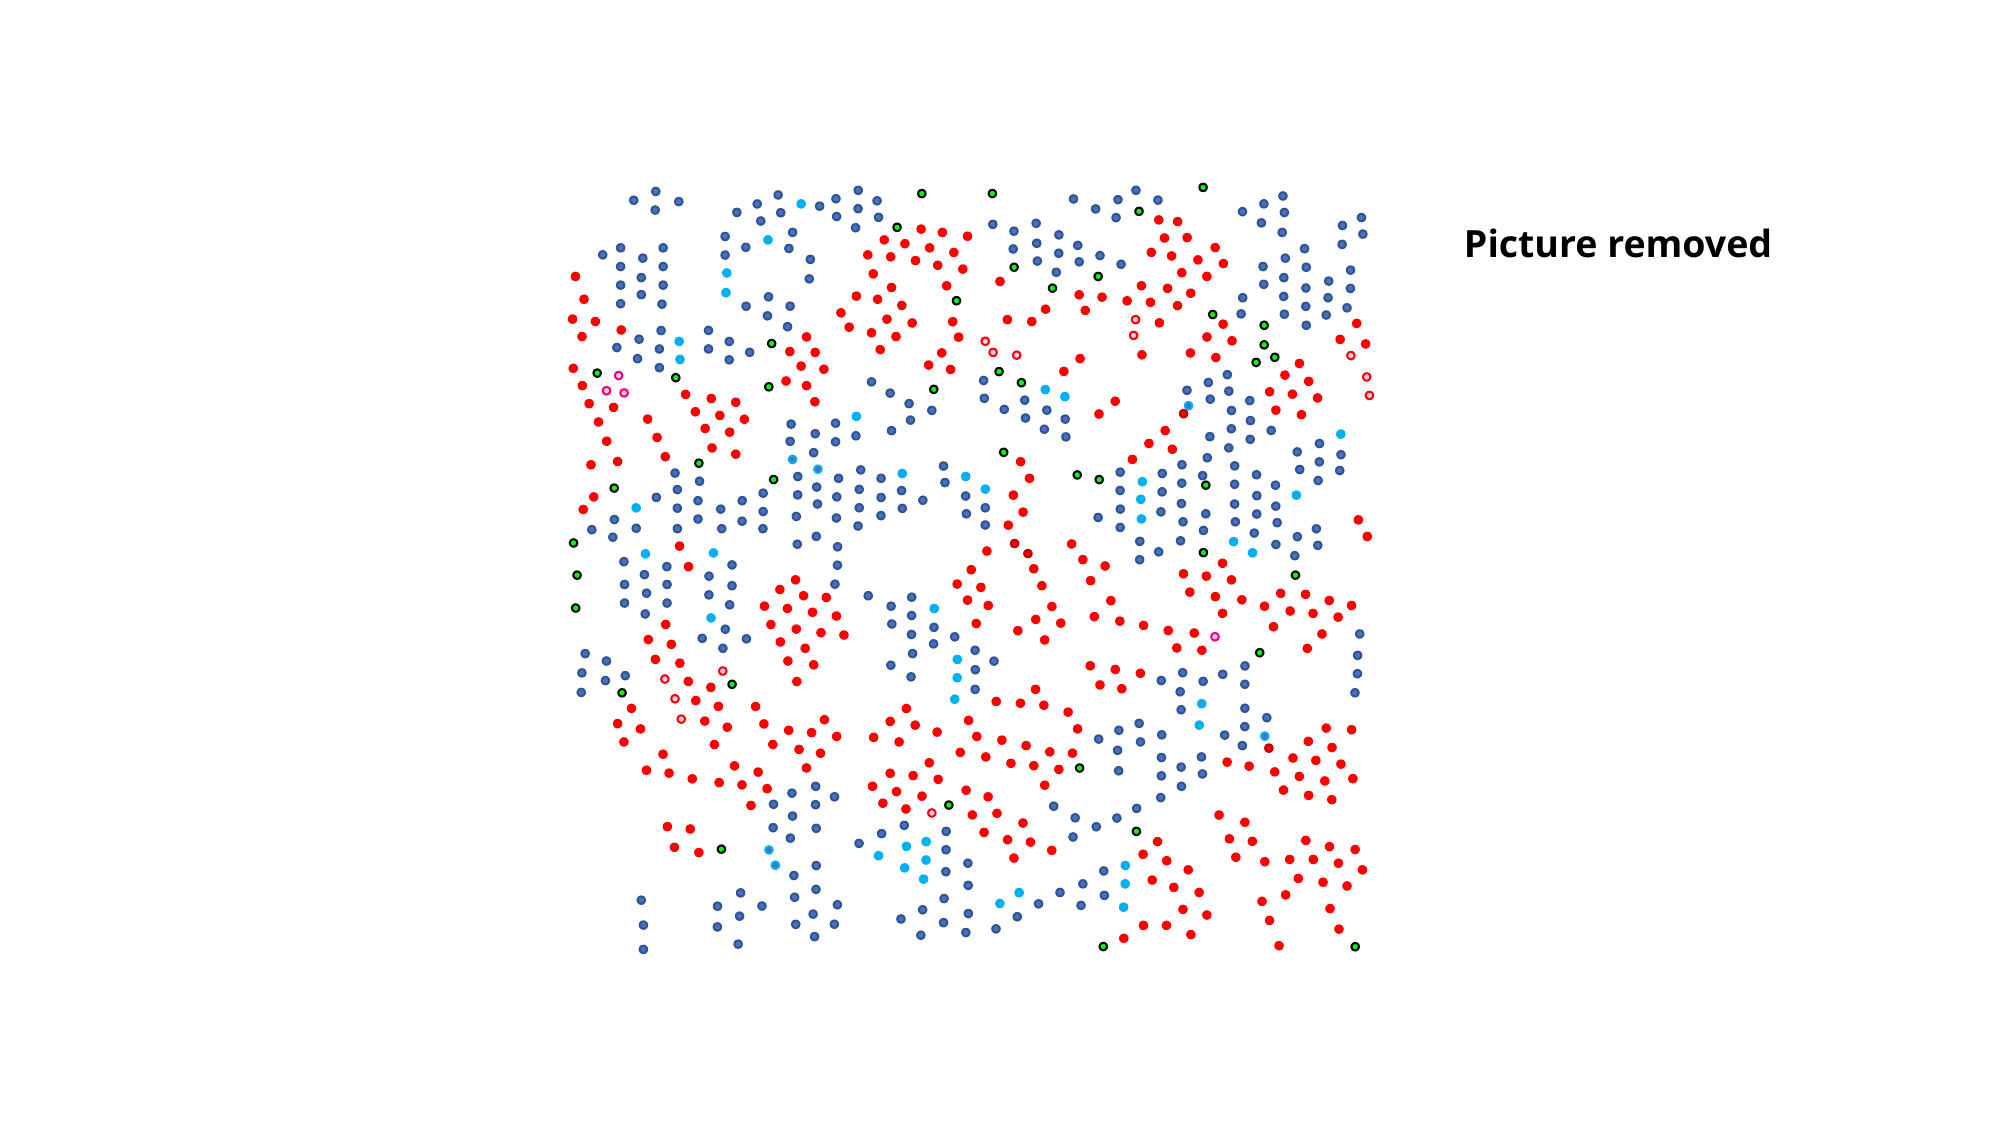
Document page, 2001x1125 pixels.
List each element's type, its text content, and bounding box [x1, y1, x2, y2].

text_box [1184, 587, 1195, 597]
text_box [1317, 629, 1327, 639]
text_box [734, 911, 745, 921]
text_box [1183, 400, 1194, 411]
text_box [664, 768, 674, 778]
text_box [994, 366, 1004, 377]
text_box [706, 613, 716, 623]
text_box [792, 471, 803, 482]
text_box [805, 254, 816, 265]
text_box [768, 474, 779, 485]
text_box [1201, 571, 1212, 581]
text_box [1031, 218, 1041, 229]
text_box [612, 718, 623, 729]
text_box [896, 914, 906, 924]
text_box [650, 186, 661, 197]
text_box [866, 327, 877, 338]
text_box [1177, 459, 1187, 470]
text_box [1352, 650, 1363, 661]
text_box [662, 821, 673, 832]
text_box [593, 417, 604, 427]
text_box [721, 268, 732, 278]
text_box [1128, 330, 1139, 341]
text_box [804, 274, 815, 284]
text_box [1078, 554, 1088, 565]
text_box [939, 893, 949, 904]
text_box [1229, 479, 1240, 490]
text_box [1156, 675, 1167, 686]
text_box [872, 294, 883, 305]
text_box [980, 336, 991, 347]
text_box [1166, 251, 1177, 261]
text_box [631, 503, 641, 513]
text_box [601, 656, 612, 666]
text_box [1046, 845, 1057, 856]
text_box [941, 280, 952, 291]
text_box [885, 252, 896, 262]
text_box [680, 389, 691, 400]
text_box [577, 331, 587, 342]
text_box [672, 523, 683, 534]
text_box [812, 499, 823, 509]
text_box [658, 243, 668, 253]
text_box [570, 603, 581, 613]
text_box [962, 231, 973, 242]
text_box [906, 672, 916, 682]
text_box [1185, 288, 1196, 299]
text_box [1264, 386, 1275, 397]
text_box [640, 609, 651, 619]
text_box [1308, 854, 1319, 865]
text_box [1157, 468, 1168, 479]
text_box [963, 715, 974, 726]
text_box [853, 185, 864, 196]
text_box [952, 672, 963, 683]
text_box [1333, 612, 1343, 622]
text_box [1230, 852, 1241, 863]
text_box [724, 336, 735, 347]
text_box [806, 727, 817, 738]
text_box [746, 800, 756, 811]
text_box [1244, 761, 1254, 771]
text_box [936, 348, 947, 358]
text_box [1100, 561, 1110, 571]
text_box [690, 406, 701, 417]
text_box [1176, 267, 1187, 278]
text_box [787, 227, 798, 238]
text_box [639, 569, 650, 580]
text_box [1292, 531, 1303, 542]
text_box [791, 624, 802, 634]
text_box [995, 276, 1005, 287]
text_box [1033, 899, 1044, 909]
text_box [1061, 432, 1071, 442]
text_box [638, 944, 649, 955]
text_box [1167, 444, 1178, 455]
text_box [1032, 256, 1043, 266]
text_box [1318, 877, 1328, 888]
text_box [815, 748, 826, 759]
text_box [1134, 718, 1144, 729]
text_box [988, 347, 998, 358]
text_box [1346, 600, 1357, 611]
text_box [953, 332, 964, 342]
text_box [1098, 941, 1109, 952]
text_box [1197, 769, 1208, 779]
text_box [1203, 377, 1214, 388]
text_box [732, 207, 742, 218]
text_box [885, 716, 895, 727]
text_box [1337, 220, 1348, 231]
text_box [758, 506, 768, 517]
text_box [1019, 395, 1030, 406]
text_box [775, 637, 786, 647]
text_box [1127, 454, 1138, 465]
text_box [1271, 405, 1281, 415]
text_box [580, 648, 590, 659]
text_box [717, 666, 728, 676]
text_box [868, 269, 879, 279]
text_box [1247, 836, 1258, 847]
text_box [1352, 668, 1363, 679]
text_box [1229, 499, 1240, 509]
text_box [683, 676, 694, 687]
text_box [762, 783, 772, 794]
text_box [592, 368, 603, 378]
text_box [980, 484, 991, 494]
text_box [739, 414, 750, 425]
text_box [918, 874, 929, 884]
text_box [966, 564, 977, 575]
text_box [1130, 314, 1141, 325]
text_box [1259, 731, 1270, 741]
text_box [811, 884, 821, 895]
text_box [1003, 520, 1014, 531]
text_box [978, 375, 989, 386]
text_box [854, 838, 864, 849]
text_box [1237, 292, 1248, 303]
text_box [1308, 608, 1318, 619]
text_box [1112, 745, 1123, 756]
text_box [586, 459, 596, 470]
text_box [757, 901, 767, 911]
text_box [1060, 414, 1071, 424]
text_box [1240, 661, 1250, 671]
text_box [854, 484, 865, 495]
text_box [1178, 408, 1189, 419]
text_box [1362, 531, 1373, 542]
text_box [1182, 385, 1192, 396]
text_box [770, 860, 781, 871]
text_box [619, 388, 629, 398]
text_box [1361, 372, 1372, 382]
text_box [1015, 456, 1026, 467]
text_box [721, 287, 731, 298]
text_box [1040, 304, 1051, 315]
text_box [1198, 676, 1208, 687]
text_box [1146, 247, 1157, 258]
text_box [782, 603, 793, 614]
text_box [620, 670, 631, 681]
text_box [960, 471, 971, 482]
text_box [1294, 464, 1305, 475]
text_box [1134, 206, 1144, 217]
text_box [901, 841, 912, 852]
text_box [1259, 320, 1269, 331]
text_box [1292, 447, 1303, 457]
text_box [963, 858, 973, 868]
text_box [1337, 239, 1347, 250]
text_box [906, 629, 917, 640]
text_box [1217, 558, 1228, 569]
text_box [718, 643, 728, 654]
text_box [963, 880, 974, 891]
text_box [1219, 730, 1230, 740]
text_box [923, 360, 934, 370]
text_box [619, 579, 630, 590]
text_box [712, 922, 723, 932]
text_box [1059, 366, 1069, 377]
text_box [1346, 724, 1357, 735]
text_box [970, 645, 980, 656]
text_box [1115, 522, 1126, 533]
text_box [1106, 595, 1116, 606]
text_box [1223, 443, 1234, 453]
text_box [1278, 291, 1289, 302]
text_box [868, 732, 879, 743]
text_box [851, 411, 862, 422]
text_box [1202, 332, 1212, 342]
text_box [938, 917, 949, 928]
text_box [694, 476, 705, 487]
text_box [1313, 475, 1323, 486]
text_box [1261, 712, 1272, 723]
text_box [1021, 740, 1031, 751]
text_box [1178, 517, 1188, 527]
text_box [1270, 501, 1281, 511]
text_box [1051, 267, 1062, 278]
text_box [983, 791, 993, 802]
text_box [1156, 752, 1167, 763]
text_box [794, 744, 804, 755]
text_box [1030, 614, 1041, 625]
text_box [899, 820, 910, 831]
text_box [1172, 300, 1183, 311]
text_box [1094, 409, 1104, 419]
text_box [1060, 391, 1070, 402]
text_box [1177, 667, 1188, 678]
text_box [1072, 240, 1083, 251]
text_box [643, 634, 654, 645]
text_box [709, 739, 720, 750]
text_box [891, 786, 902, 797]
text_box [578, 504, 589, 515]
text_box [927, 808, 937, 818]
text_box [1018, 507, 1028, 517]
text_box [694, 847, 704, 858]
text_box [790, 575, 801, 585]
text_box [1147, 875, 1158, 885]
text_box [1290, 570, 1301, 580]
text_box [1258, 279, 1269, 290]
text_box [1122, 295, 1132, 306]
text_box [983, 600, 994, 611]
text_box [929, 603, 940, 614]
text_box [906, 592, 917, 603]
text_box [634, 334, 644, 345]
text_box [579, 294, 589, 305]
text_box [963, 908, 974, 919]
text_box [1120, 879, 1131, 889]
text_box [1325, 903, 1335, 914]
text_box [1014, 887, 1024, 898]
text_box [1280, 370, 1290, 380]
text_box [1016, 377, 1027, 388]
text_box [657, 299, 667, 309]
text_box [1028, 760, 1039, 771]
text_box [872, 196, 882, 206]
text_box [851, 430, 861, 441]
text_box [961, 927, 971, 938]
text_box [730, 449, 741, 459]
text_box [704, 571, 714, 581]
text_box [783, 725, 794, 736]
text_box [608, 402, 619, 413]
text_box [1176, 762, 1186, 772]
text_box [1066, 539, 1077, 549]
text_box [1300, 301, 1311, 312]
text_box [971, 618, 982, 629]
text_box [773, 190, 783, 200]
text_box [740, 242, 751, 253]
text_box [1138, 620, 1149, 631]
text_box [1269, 767, 1280, 777]
text_box [876, 473, 886, 484]
text_box [1300, 589, 1311, 600]
text_box [683, 561, 694, 572]
text_box [1031, 238, 1042, 249]
text_box [831, 492, 842, 502]
text_box [1289, 550, 1300, 561]
text_box [590, 316, 601, 327]
text_box [785, 833, 796, 843]
text_box [1138, 849, 1148, 860]
text_box [885, 768, 895, 779]
text_box [706, 393, 717, 404]
text_box [801, 763, 812, 773]
text_box [886, 619, 897, 629]
text_box [1157, 487, 1167, 497]
text_box [1053, 248, 1064, 259]
text_box [961, 508, 972, 519]
text_box [642, 414, 653, 424]
text_box [1075, 353, 1085, 364]
text_box [933, 774, 944, 785]
text_box [796, 199, 806, 209]
text_box [1268, 621, 1279, 632]
text_box [727, 679, 737, 690]
text_box [1324, 595, 1335, 606]
text_box [712, 901, 723, 912]
text_box [1271, 539, 1281, 550]
text_box [1264, 743, 1274, 753]
text_box [758, 523, 768, 534]
text_box [798, 590, 809, 601]
text_box [941, 866, 951, 877]
text_box [980, 520, 991, 530]
text_box [1218, 319, 1228, 330]
text_box [1346, 350, 1356, 361]
text_box [999, 404, 1010, 415]
text_box [741, 301, 751, 312]
text_box [1272, 517, 1282, 528]
text_box [1093, 271, 1103, 282]
text_box [724, 355, 735, 365]
text_box [1350, 687, 1360, 698]
text_box [1252, 490, 1262, 501]
text_box [1210, 242, 1220, 253]
text_box [715, 504, 726, 514]
text_box [715, 410, 725, 421]
text_box [955, 747, 966, 758]
text_box [921, 836, 931, 847]
text_box [1137, 350, 1147, 360]
text_box [844, 322, 855, 333]
text_box [831, 611, 842, 621]
text_box [1175, 686, 1186, 697]
text_box [1089, 611, 1100, 622]
text_box [1039, 424, 1050, 435]
text_box [670, 468, 680, 478]
text_box [576, 687, 587, 698]
text_box [1040, 384, 1051, 395]
text_box [1023, 548, 1033, 559]
text_box [785, 436, 795, 447]
text_box [1009, 226, 1019, 236]
text_box [1002, 314, 1013, 325]
text_box [941, 844, 951, 855]
text_box [1280, 253, 1291, 263]
text_box [853, 203, 863, 214]
text_box [1054, 230, 1064, 240]
text_box [1099, 890, 1110, 901]
text_box [938, 461, 949, 471]
text_box [759, 719, 769, 729]
text_box [1244, 395, 1255, 406]
text_box [960, 491, 971, 501]
text_box [1228, 536, 1239, 547]
text_box [1112, 813, 1122, 823]
text_box [786, 419, 796, 429]
text_box [753, 767, 764, 777]
text_box [572, 570, 582, 580]
text_box [1345, 283, 1356, 294]
text_box [1300, 835, 1311, 846]
text_box [1156, 771, 1167, 781]
text_box [1018, 818, 1028, 828]
text_box [1111, 212, 1121, 223]
text_box [708, 548, 719, 558]
text_box [670, 693, 680, 704]
text_box [741, 634, 752, 644]
text_box [1314, 457, 1325, 467]
text_box [1085, 660, 1096, 671]
text_box [916, 930, 926, 941]
text_box [924, 243, 935, 253]
text_box [917, 791, 927, 801]
text_box [921, 855, 931, 865]
text_box [1020, 413, 1031, 423]
text_box [1114, 725, 1124, 736]
text_box [1259, 601, 1270, 612]
text_box [905, 415, 916, 425]
text_box [1011, 350, 1022, 361]
text_box [980, 752, 991, 762]
text_box [722, 722, 733, 733]
text_box [810, 396, 820, 407]
text_box [1135, 737, 1146, 747]
text_box [1321, 723, 1332, 733]
text_box [1239, 721, 1250, 732]
text_box [716, 844, 727, 854]
text_box [1333, 858, 1344, 868]
text_box [1009, 262, 1019, 273]
text_box [1009, 538, 1020, 549]
text_box [900, 238, 910, 249]
text_box [991, 696, 1002, 707]
text_box [775, 207, 786, 218]
text_box [1319, 776, 1330, 786]
text_box [1008, 490, 1019, 500]
text_box [737, 495, 747, 506]
text_box [601, 436, 612, 447]
text_box [766, 619, 776, 630]
text_box [1030, 684, 1041, 695]
text_box [1116, 683, 1127, 694]
text_box [674, 541, 685, 551]
text_box [836, 308, 846, 318]
text_box [1134, 536, 1145, 547]
text_box [703, 344, 714, 354]
text_box [1357, 865, 1368, 875]
text_box [816, 627, 826, 638]
text_box [1097, 292, 1107, 302]
text_box [730, 397, 741, 408]
text_box [819, 364, 829, 375]
text_box [1039, 780, 1050, 791]
text_box [699, 716, 710, 726]
text_box [670, 372, 681, 383]
text_box [727, 560, 737, 570]
text_box [809, 931, 820, 942]
text_box [737, 516, 747, 527]
text_box [1202, 452, 1213, 463]
text_box [1296, 409, 1307, 420]
text_box [1194, 720, 1205, 730]
text_box [811, 531, 822, 542]
text_box [1279, 207, 1290, 218]
text_box [998, 447, 1009, 458]
text_box [714, 777, 724, 788]
text_box [916, 224, 926, 234]
text_box [1172, 216, 1183, 227]
text_box [660, 451, 671, 462]
text_box [1350, 941, 1360, 952]
text_box [792, 539, 803, 550]
text_box [1002, 834, 1013, 845]
text_box [1070, 813, 1081, 823]
text_box [952, 579, 963, 589]
text_box [829, 919, 840, 930]
text_box [1336, 759, 1346, 769]
text_box [1200, 480, 1211, 490]
text_box [706, 682, 716, 693]
text_box [1095, 680, 1105, 690]
text_box [1326, 794, 1337, 805]
text_box [729, 761, 740, 771]
text_box [1153, 547, 1164, 557]
text_box [792, 490, 803, 500]
text_box [1358, 229, 1368, 239]
text_box [832, 899, 843, 910]
text_box [704, 590, 714, 600]
text_box [1118, 933, 1129, 944]
text_box [1085, 575, 1096, 586]
text_box [1155, 792, 1166, 803]
text_box [1259, 340, 1269, 350]
text_box [672, 503, 683, 514]
text_box [1115, 616, 1125, 626]
text_box [904, 398, 914, 409]
text_box [1279, 272, 1289, 283]
text_box [650, 654, 661, 665]
text_box [1224, 386, 1234, 396]
text_box [1093, 734, 1104, 744]
text_box [907, 648, 918, 659]
text_box [1169, 882, 1179, 893]
text_box [763, 235, 773, 245]
text_box [758, 488, 768, 499]
text_box [568, 363, 579, 374]
text_box [652, 432, 662, 443]
text_box [577, 380, 588, 391]
text_box [616, 325, 627, 335]
text_box [1072, 724, 1083, 734]
text_box [1159, 233, 1170, 243]
text_box [1278, 785, 1289, 795]
text_box [1236, 309, 1246, 319]
text_box [995, 898, 1005, 909]
text_box [1120, 860, 1131, 871]
text_box [910, 720, 921, 730]
text_box [737, 780, 747, 790]
text_box [1294, 771, 1305, 782]
text_box [612, 342, 622, 353]
text_box [733, 939, 743, 949]
text_box [676, 714, 687, 724]
text_box [810, 428, 821, 439]
text_box [1303, 790, 1314, 801]
text_box [1094, 474, 1105, 485]
text_box [957, 264, 968, 274]
text_box [886, 282, 897, 293]
text_box [1249, 528, 1260, 538]
text_box [853, 521, 863, 531]
text_box [1251, 509, 1262, 519]
text_box [619, 598, 630, 608]
text_box [636, 272, 647, 283]
text_box [1205, 394, 1216, 405]
text_box [1176, 498, 1187, 509]
text_box [615, 261, 626, 272]
text_box [660, 674, 670, 684]
text_box [1067, 748, 1078, 758]
text_box [1095, 250, 1105, 261]
text_box [941, 826, 951, 837]
text_box [660, 619, 671, 630]
text_box [928, 384, 939, 395]
text_box [1210, 631, 1220, 642]
text_box [650, 205, 661, 215]
text_box [937, 227, 948, 238]
text_box [1115, 467, 1126, 477]
text_box [1269, 352, 1280, 363]
text_box [1009, 853, 1019, 863]
text_box [617, 687, 627, 698]
text_box [766, 338, 777, 349]
text_box [1178, 904, 1188, 915]
text_box [1131, 826, 1142, 837]
text_box [1163, 625, 1174, 636]
text_box [1091, 821, 1102, 832]
text_box [1226, 575, 1237, 585]
text_box [882, 314, 892, 325]
text_box [1312, 540, 1323, 551]
text_box [1227, 335, 1237, 346]
text_box [1044, 747, 1055, 757]
text_box [873, 212, 884, 223]
text_box [1047, 601, 1057, 612]
text_box [1264, 915, 1275, 926]
text_box [961, 785, 971, 796]
text_box [662, 598, 672, 608]
text_box [1156, 730, 1167, 740]
text_box [724, 427, 735, 438]
text_box [789, 892, 800, 903]
text_box [886, 660, 896, 671]
text_box [1110, 396, 1120, 407]
text_box [832, 560, 843, 571]
text_box [1302, 643, 1313, 654]
text_box [1160, 425, 1171, 436]
text_box [839, 630, 849, 640]
text_box [1257, 896, 1267, 907]
text_box [1194, 887, 1204, 898]
text_box [1275, 588, 1286, 599]
text_box [1134, 554, 1145, 565]
text_box [727, 580, 737, 591]
text_box [1287, 389, 1298, 399]
text_box [662, 561, 672, 572]
text_box [763, 292, 774, 302]
text_box [894, 737, 904, 747]
text_box [685, 824, 696, 834]
text_box [997, 735, 1007, 745]
text_box [1237, 206, 1248, 217]
text_box [831, 193, 841, 204]
text_box [768, 799, 779, 810]
text_box [791, 511, 802, 522]
text_box [1161, 855, 1172, 866]
text_box [854, 502, 865, 513]
text_box [967, 810, 978, 820]
text_box [658, 280, 668, 290]
text_box [830, 579, 840, 590]
text_box [813, 464, 823, 475]
text_box [1226, 405, 1237, 416]
text_box [1245, 434, 1256, 445]
text_box [651, 492, 662, 503]
text_box [897, 300, 907, 311]
text_box [1113, 194, 1123, 205]
text_box [1055, 618, 1066, 628]
text_box [1301, 283, 1311, 293]
text_box [833, 473, 844, 484]
text_box [1138, 920, 1149, 931]
text_box [1145, 297, 1156, 308]
text_box [1175, 536, 1186, 546]
text_box [1279, 309, 1290, 320]
text_box [1042, 405, 1052, 415]
text_box [631, 523, 642, 534]
text_box [1301, 320, 1312, 331]
text_box [949, 694, 960, 705]
text_box [713, 701, 724, 712]
text_box [608, 532, 618, 543]
text_box [949, 247, 959, 258]
text_box [1321, 310, 1332, 320]
text_box [989, 656, 999, 666]
text_box [1135, 494, 1146, 505]
text_box [1072, 470, 1083, 480]
text_box [658, 261, 668, 272]
text_box [811, 823, 822, 834]
text_box [752, 199, 762, 209]
text_box [1183, 865, 1194, 875]
text_box [1345, 265, 1356, 275]
text_box [792, 676, 802, 687]
text_box [1182, 232, 1192, 243]
text_box [658, 749, 668, 760]
text_box [1076, 900, 1086, 911]
text_box [1240, 679, 1250, 690]
text_box [982, 546, 992, 556]
text_box [1335, 334, 1345, 345]
text_box [1024, 473, 1035, 484]
text_box [1303, 376, 1314, 387]
text_box [929, 622, 939, 633]
text_box [801, 380, 812, 391]
text_box [808, 447, 819, 458]
text_box [720, 231, 730, 242]
text_box [654, 362, 665, 373]
text_box [1176, 478, 1187, 488]
text_box [787, 454, 798, 465]
text_box [601, 385, 612, 396]
text_box [908, 770, 918, 781]
text_box [600, 675, 611, 686]
text_box [1291, 490, 1302, 500]
text_box [810, 799, 821, 810]
text_box [1037, 580, 1047, 591]
text_box [716, 523, 727, 534]
text_box [1189, 628, 1200, 638]
text_box [675, 658, 685, 668]
text_box [1054, 764, 1064, 775]
text_box [1360, 339, 1371, 349]
text_box [1324, 841, 1335, 852]
text_box [638, 253, 648, 263]
text_box [1259, 856, 1270, 867]
text_box [750, 701, 761, 712]
text_box [952, 654, 963, 665]
text_box [1006, 758, 1016, 769]
text_box [801, 332, 812, 342]
text_box [1063, 707, 1073, 717]
text_box [1098, 866, 1109, 876]
text_box Picture removed [1449, 212, 1924, 273]
text_box [1135, 668, 1146, 679]
text_box [829, 791, 840, 802]
text_box [1299, 243, 1310, 254]
text_box [1131, 185, 1141, 196]
text_box [782, 321, 793, 332]
text_box [1251, 469, 1262, 480]
text_box [1074, 763, 1085, 773]
text_box [927, 405, 937, 416]
text_box [1162, 283, 1173, 294]
text_box [850, 222, 861, 233]
text_box [762, 310, 773, 321]
text_box [807, 607, 818, 618]
text_box [1205, 431, 1215, 442]
text_box [1280, 890, 1291, 900]
text_box [1048, 801, 1059, 812]
text_box [672, 484, 683, 495]
text_box [626, 703, 637, 714]
text_box [1152, 836, 1163, 847]
text_box [613, 370, 624, 381]
text_box [1237, 594, 1247, 605]
text_box [897, 468, 908, 479]
text_box [1342, 303, 1352, 313]
text_box [796, 361, 806, 371]
text_box [586, 524, 597, 535]
text_box [876, 828, 887, 839]
text_box [810, 347, 820, 358]
text_box [1015, 698, 1026, 709]
text_box [584, 398, 594, 409]
text_box [1074, 257, 1085, 267]
text_box [781, 376, 791, 386]
text_box [1198, 182, 1208, 193]
text_box [979, 827, 989, 838]
text_box [907, 318, 918, 328]
text_box [1240, 703, 1250, 714]
text_box [1350, 844, 1360, 855]
text_box [980, 502, 991, 513]
text_box [876, 510, 886, 521]
text_box [899, 863, 910, 873]
text_box [615, 243, 626, 253]
text_box [1217, 669, 1228, 680]
text_box [1115, 504, 1126, 514]
text_box [1074, 289, 1084, 300]
text_box [694, 458, 704, 469]
text_box [669, 842, 680, 853]
text_box [928, 639, 939, 649]
text_box [1068, 832, 1078, 842]
text_box [1090, 204, 1101, 214]
text_box [901, 703, 912, 714]
text_box [662, 579, 672, 590]
text_box [1327, 742, 1337, 753]
text_box [1186, 929, 1196, 940]
text_box [609, 483, 620, 493]
text_box [1314, 438, 1325, 449]
text_box [785, 301, 795, 311]
text_box [674, 336, 684, 347]
text_box [830, 437, 841, 447]
text_box [831, 731, 842, 742]
text_box [1311, 755, 1321, 766]
text_box [832, 542, 843, 552]
text_box [1055, 887, 1065, 898]
text_box [744, 347, 755, 358]
text_box [1229, 461, 1240, 471]
text_box [654, 344, 665, 354]
text_box [1211, 352, 1221, 363]
text_box [821, 592, 832, 603]
text_box [1198, 547, 1209, 558]
text_box [1039, 700, 1049, 711]
text_box [1047, 283, 1058, 293]
text_box [875, 344, 886, 355]
text_box [1110, 664, 1121, 675]
text_box [619, 737, 629, 747]
text_box [783, 656, 793, 666]
text_box [918, 495, 928, 506]
text_box [1137, 476, 1148, 487]
text_box [1214, 810, 1224, 820]
text_box [1115, 485, 1125, 496]
text_box [896, 485, 907, 496]
text_box [1026, 316, 1037, 327]
text_box [597, 250, 608, 260]
text_box [656, 325, 666, 336]
text_box [945, 364, 956, 375]
text_box [819, 714, 830, 725]
text_box [1176, 704, 1186, 715]
text_box [1196, 698, 1207, 709]
text_box [851, 291, 862, 301]
text_box [615, 280, 626, 290]
text_box [1078, 879, 1088, 889]
text_box [947, 316, 958, 327]
text_box [970, 664, 981, 675]
text_box [1334, 465, 1345, 476]
text_box [1342, 881, 1352, 891]
text_box [1193, 255, 1203, 265]
text_box [785, 346, 795, 357]
text_box [1008, 244, 1019, 254]
text_box [755, 216, 766, 226]
text_box [1028, 563, 1039, 574]
text_box [775, 584, 785, 595]
text_box [641, 588, 652, 598]
text_box [636, 289, 647, 300]
text_box [720, 624, 731, 635]
text_box [675, 354, 685, 365]
text_box [811, 860, 822, 871]
text_box [1323, 292, 1333, 303]
text_box [1354, 629, 1365, 639]
text_box [768, 739, 778, 750]
text_box [1285, 606, 1295, 616]
text_box [855, 465, 866, 475]
text_box [1245, 415, 1256, 426]
text_box [1254, 647, 1265, 658]
text_box [800, 643, 811, 654]
text_box [1131, 803, 1142, 814]
text_box [790, 919, 801, 930]
text_box [1136, 280, 1147, 291]
text_box [789, 870, 799, 881]
text_box [1364, 390, 1375, 401]
text_box [1251, 357, 1261, 368]
text_box [707, 443, 717, 453]
text_box [932, 260, 943, 271]
text_box [878, 798, 888, 809]
text_box [879, 235, 890, 245]
text_box [703, 325, 714, 336]
text_box [1240, 817, 1250, 828]
text_box [949, 632, 960, 642]
text_box [831, 211, 842, 222]
text_box [1294, 358, 1305, 369]
text_box [1270, 480, 1281, 491]
text_box [944, 800, 954, 810]
text_box [768, 822, 778, 833]
text_box [1080, 305, 1091, 316]
text_box [932, 727, 942, 737]
text_box [1303, 736, 1314, 747]
text_box [979, 393, 990, 404]
text_box [1144, 438, 1154, 449]
text_box [673, 196, 684, 207]
text_box [609, 514, 620, 525]
text_box [916, 188, 927, 199]
text_box [666, 639, 677, 650]
text_box [1178, 568, 1189, 579]
text_box [1013, 625, 1023, 636]
text_box [570, 271, 581, 282]
text_box [886, 425, 897, 436]
text_box [940, 477, 950, 488]
text_box [1154, 318, 1165, 328]
text_box [636, 895, 647, 906]
text_box [951, 295, 962, 306]
text_box [906, 610, 917, 621]
text_box [873, 850, 884, 861]
text_box [808, 659, 819, 670]
text_box [588, 492, 599, 502]
text_box [1153, 195, 1163, 205]
text_box [976, 582, 986, 593]
text_box [1156, 507, 1166, 517]
text_box [867, 781, 878, 792]
text_box [735, 888, 746, 898]
text_box [1113, 766, 1124, 776]
text_box [1274, 940, 1284, 951]
text_box [1200, 508, 1211, 519]
text_box [987, 188, 998, 199]
text_box [638, 920, 649, 930]
text_box [1197, 645, 1207, 656]
text_box [784, 243, 794, 254]
text_box [697, 633, 708, 644]
text_box [690, 695, 701, 706]
text_box [724, 599, 735, 610]
text_box [1259, 199, 1269, 209]
text_box [1185, 348, 1196, 358]
text_box [1012, 911, 1023, 922]
text_box [693, 495, 703, 506]
text_box [1288, 753, 1298, 763]
text_box [628, 195, 639, 206]
text_box [1224, 834, 1235, 844]
text_box [1336, 449, 1346, 460]
text_box [1218, 258, 1229, 269]
text_box [1025, 837, 1036, 847]
text_box [830, 418, 841, 428]
text_box [787, 788, 797, 798]
text_box [1198, 525, 1209, 536]
text_box [886, 601, 896, 611]
text_box [1207, 309, 1218, 320]
text_box [1161, 920, 1172, 931]
text_box [1266, 425, 1277, 436]
text_box [720, 250, 730, 260]
text_box [1093, 512, 1103, 523]
text_box [866, 377, 877, 387]
text_box [1230, 517, 1241, 527]
text_box [1353, 515, 1364, 525]
text_box [1153, 215, 1164, 225]
text_box [924, 757, 935, 768]
text_box [810, 781, 821, 792]
text_box [615, 298, 626, 309]
text_box [970, 684, 980, 695]
text_box [759, 601, 770, 611]
text_box [1258, 261, 1268, 272]
text_box [1277, 227, 1288, 238]
text_box [892, 222, 902, 233]
text_box [910, 255, 921, 266]
text_box [808, 909, 818, 919]
text_box [992, 808, 1002, 819]
text_box [1256, 218, 1267, 228]
text_box [971, 731, 982, 742]
text_box [1284, 854, 1295, 865]
text_box [635, 724, 646, 734]
text_box [640, 549, 651, 559]
text_box [641, 765, 652, 776]
text_box [862, 250, 873, 260]
text_box [763, 382, 774, 392]
text_box [811, 482, 822, 492]
text_box [1356, 212, 1367, 223]
text_box [700, 423, 710, 434]
text_box [577, 668, 587, 678]
text_box [568, 538, 579, 548]
text_box [897, 503, 908, 514]
text_box [1293, 873, 1304, 884]
text_box [1222, 369, 1233, 380]
text_box [1202, 910, 1212, 920]
text_box [1136, 514, 1147, 524]
text_box [612, 456, 623, 467]
text_box [917, 904, 928, 915]
text_box [831, 513, 842, 523]
text_box [1176, 781, 1187, 792]
text_box [1237, 740, 1248, 751]
text_box [891, 331, 901, 342]
text_box [814, 201, 825, 211]
text_box [1116, 259, 1126, 270]
text_box [1068, 194, 1079, 204]
text_box [764, 845, 774, 855]
text_box [1202, 271, 1212, 282]
text_box [1247, 548, 1258, 558]
text_box [632, 353, 643, 364]
text_box [567, 314, 578, 324]
text_box [901, 804, 911, 814]
text_box [863, 590, 874, 601]
text_box [1335, 429, 1346, 439]
text_box [1348, 773, 1358, 784]
text_box [693, 514, 703, 524]
text_box [962, 595, 973, 605]
text_box [1039, 635, 1050, 645]
text_box [1334, 924, 1344, 934]
text_box [1226, 423, 1237, 434]
text_box [619, 556, 629, 567]
text_box [1118, 902, 1129, 912]
text_box [885, 388, 895, 398]
text_box [991, 924, 1001, 934]
text_box [1278, 191, 1288, 201]
text_box [876, 492, 886, 503]
text_box [787, 811, 798, 821]
text_box [987, 219, 998, 230]
text_box [1210, 591, 1221, 602]
text_box [1311, 523, 1322, 534]
text_box [1171, 643, 1182, 653]
text_box [687, 774, 698, 784]
text_box [1323, 276, 1334, 286]
text_box [1222, 757, 1232, 767]
text_box [1197, 470, 1208, 481]
text_box [1217, 608, 1228, 619]
text_box [1301, 262, 1312, 273]
text_box [1196, 752, 1207, 762]
text_box [1351, 318, 1362, 329]
text_box [1312, 393, 1323, 403]
